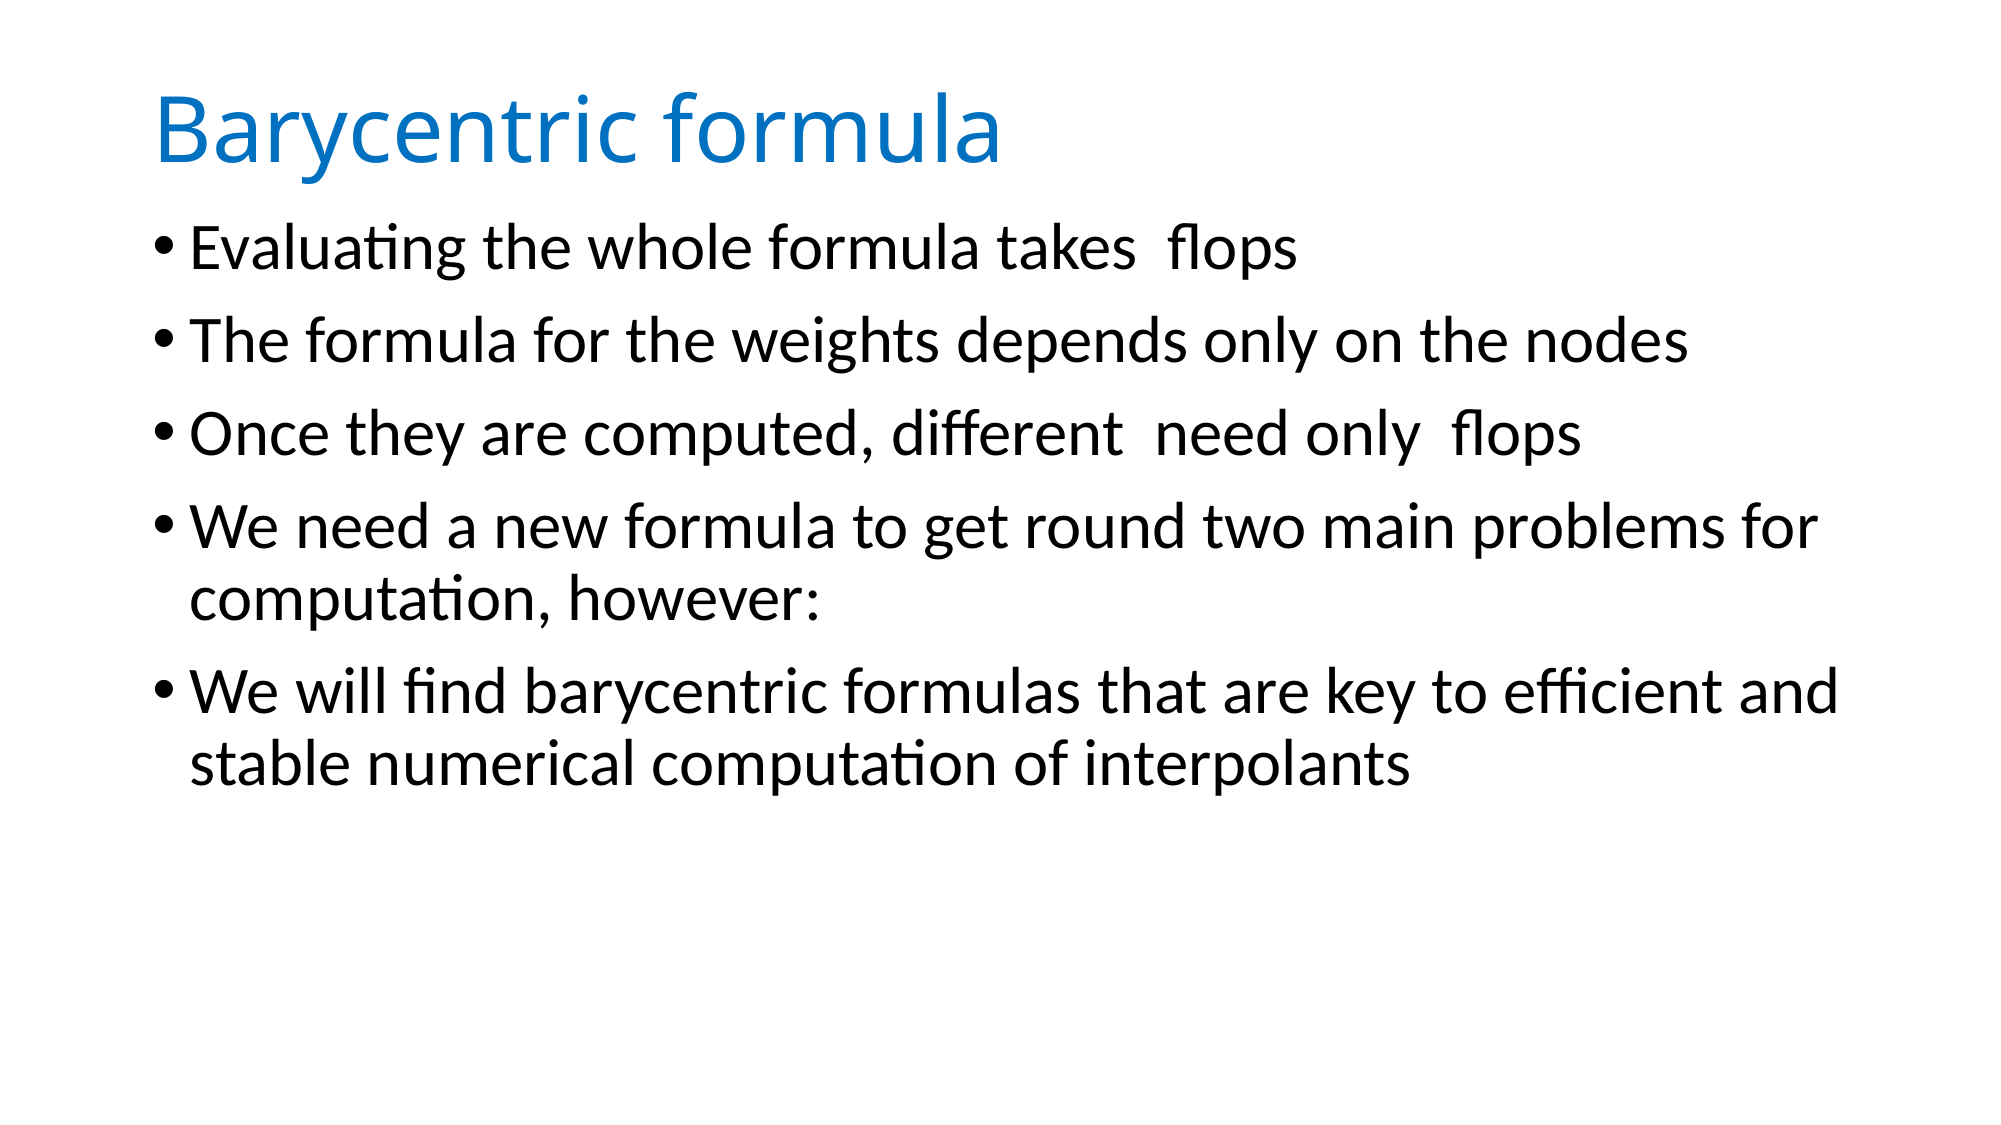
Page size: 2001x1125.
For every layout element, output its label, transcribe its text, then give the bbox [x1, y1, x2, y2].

title Barycentric formula [137, 59, 1863, 205]
